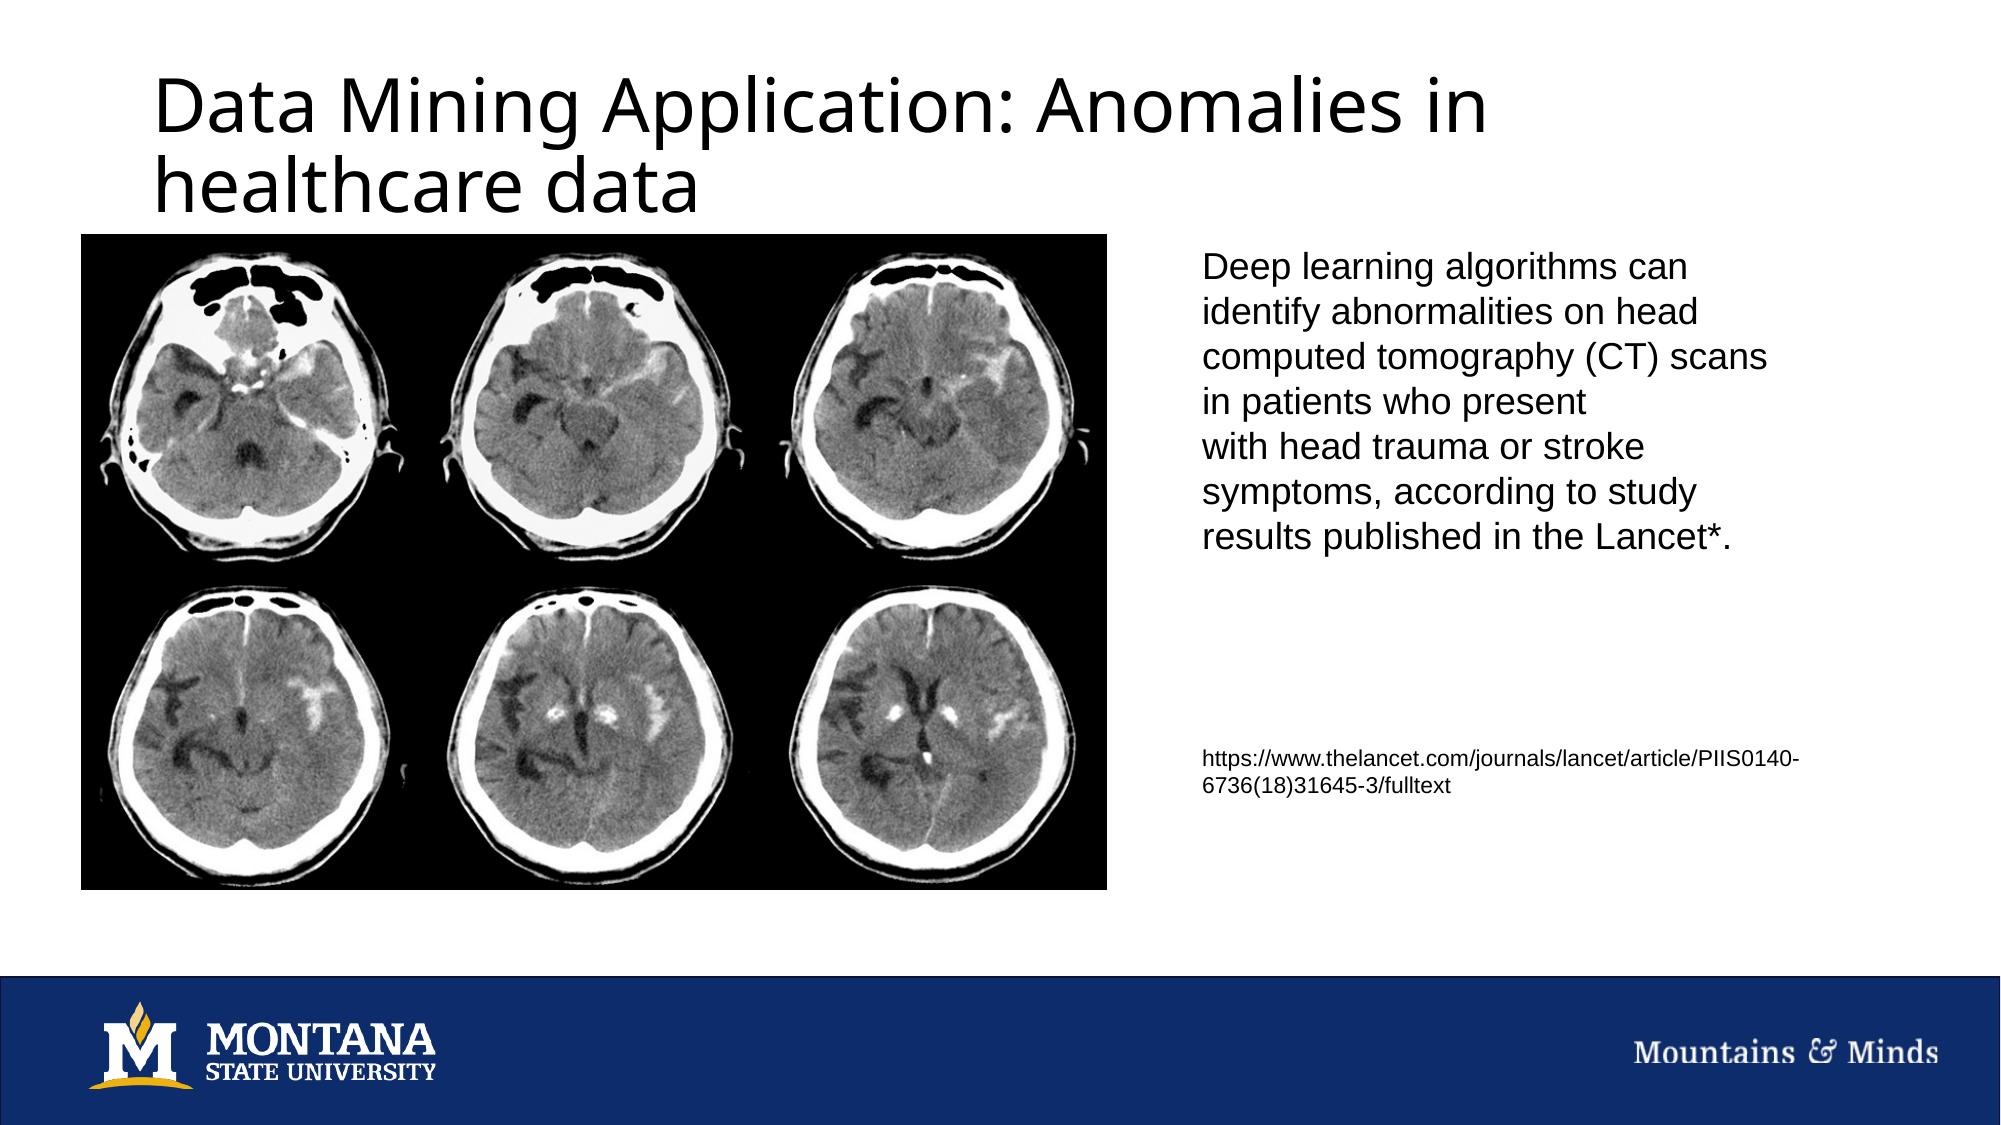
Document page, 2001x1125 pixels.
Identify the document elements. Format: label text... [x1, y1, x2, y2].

title Data Mining Application: Anomalies in healthcare data [137, 59, 1863, 196]
picture [81, 234, 1107, 890]
text_box https://www.thelancet.com/journals/lancet/article/PIIS0140-6736(18)31645-3/fulltext [1187, 735, 1835, 806]
text_box Deep learning algorithms can identify abnormalities on head computed tomography (CT) scans in patients who present with head trauma or stroke symptoms, according to study results published in the Lancet*. [1187, 234, 1807, 565]
